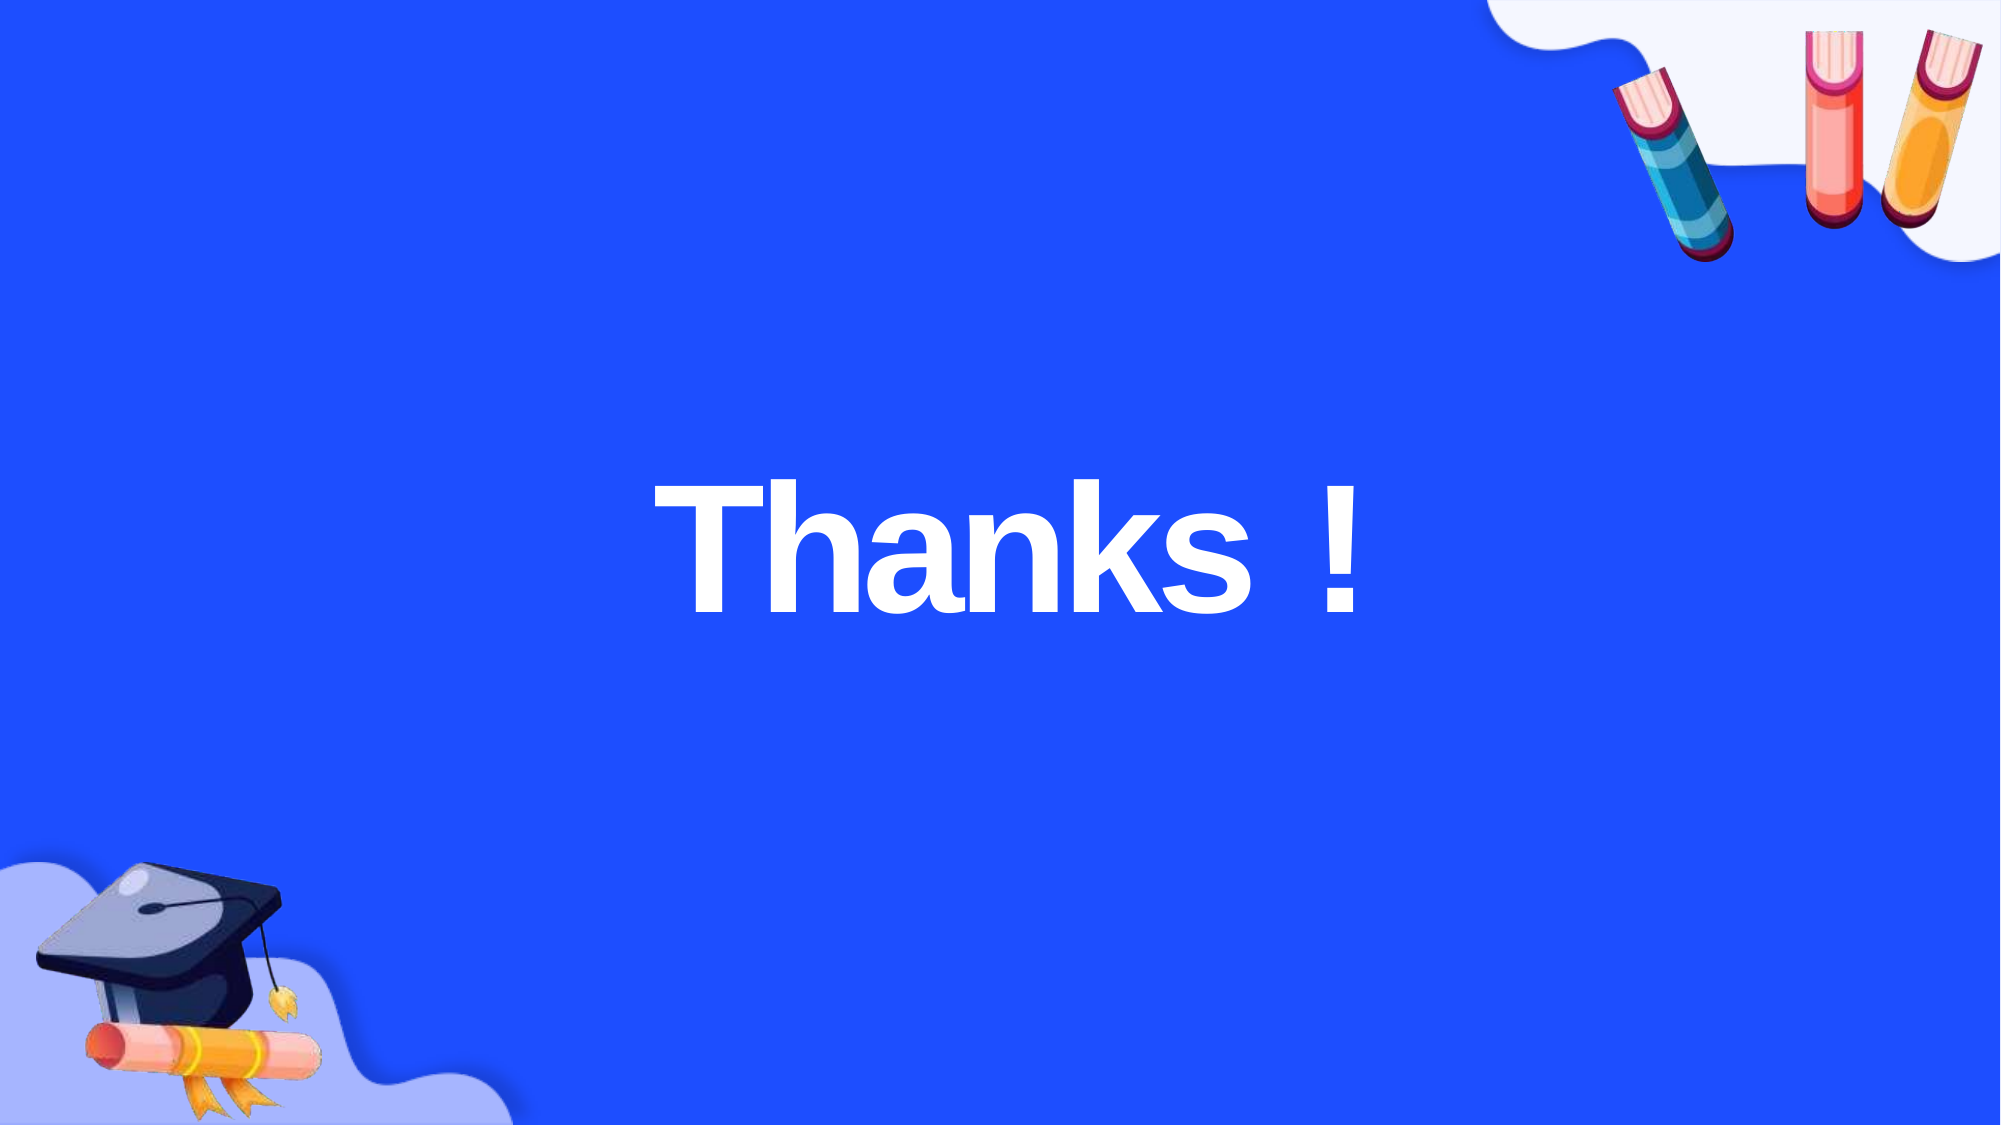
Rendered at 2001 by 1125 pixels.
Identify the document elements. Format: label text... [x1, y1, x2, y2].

picture [35, 862, 323, 1122]
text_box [0, 831, 551, 1125]
title Thanks ! [651, 427, 1373, 650]
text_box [1458, 0, 2000, 293]
picture [1612, 29, 1984, 263]
